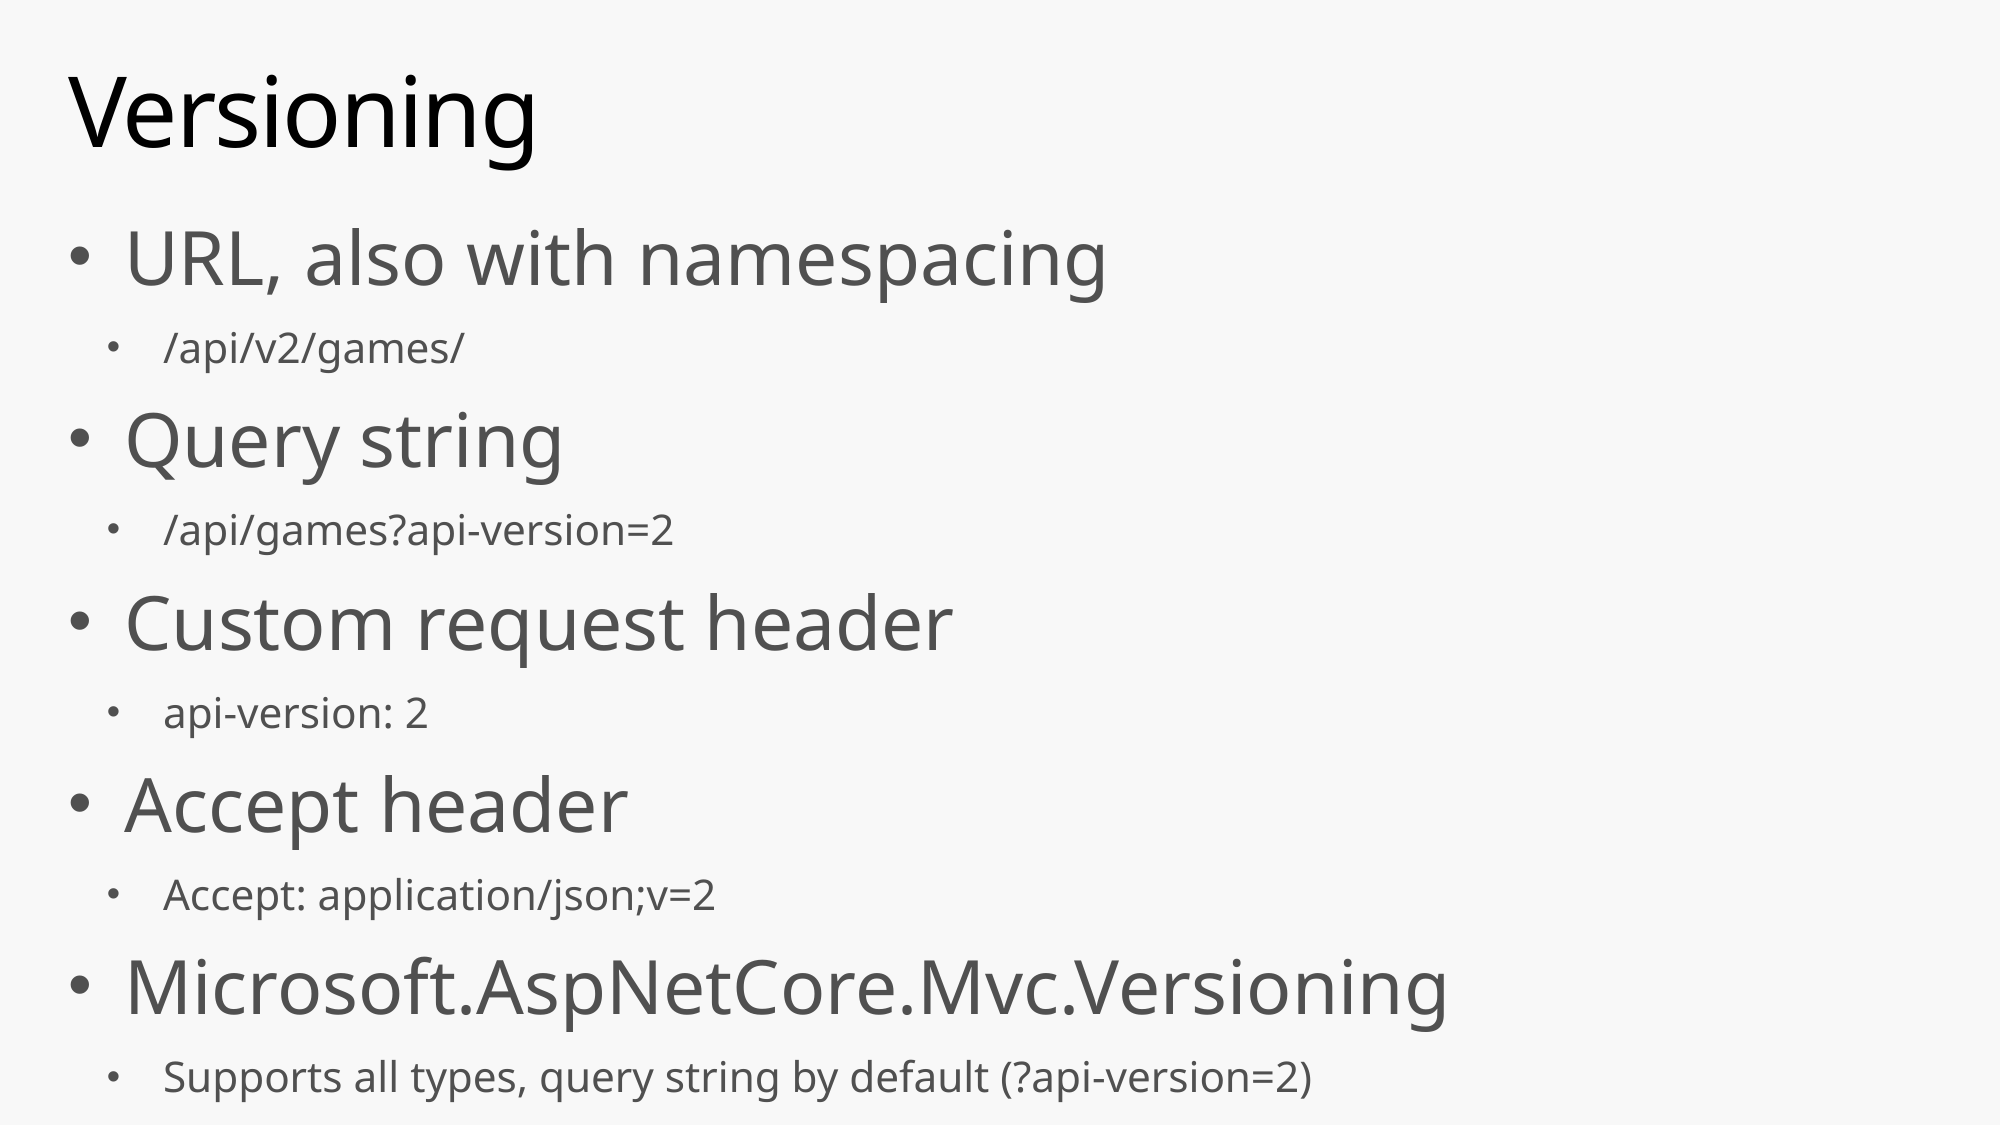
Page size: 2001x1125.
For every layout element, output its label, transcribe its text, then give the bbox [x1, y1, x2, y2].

title Versioning [44, 47, 1957, 196]
list URL, also with namespacing /api/v2/games/ Query string /api/games?api-version=2 Custom request header api-version: 2 Accept header Accept: application/json;v=2 Microsoft.AspNetCore.Mvc.Versioning Supports all types, query string by default (?api-version=2) [44, 196, 1956, 1125]
